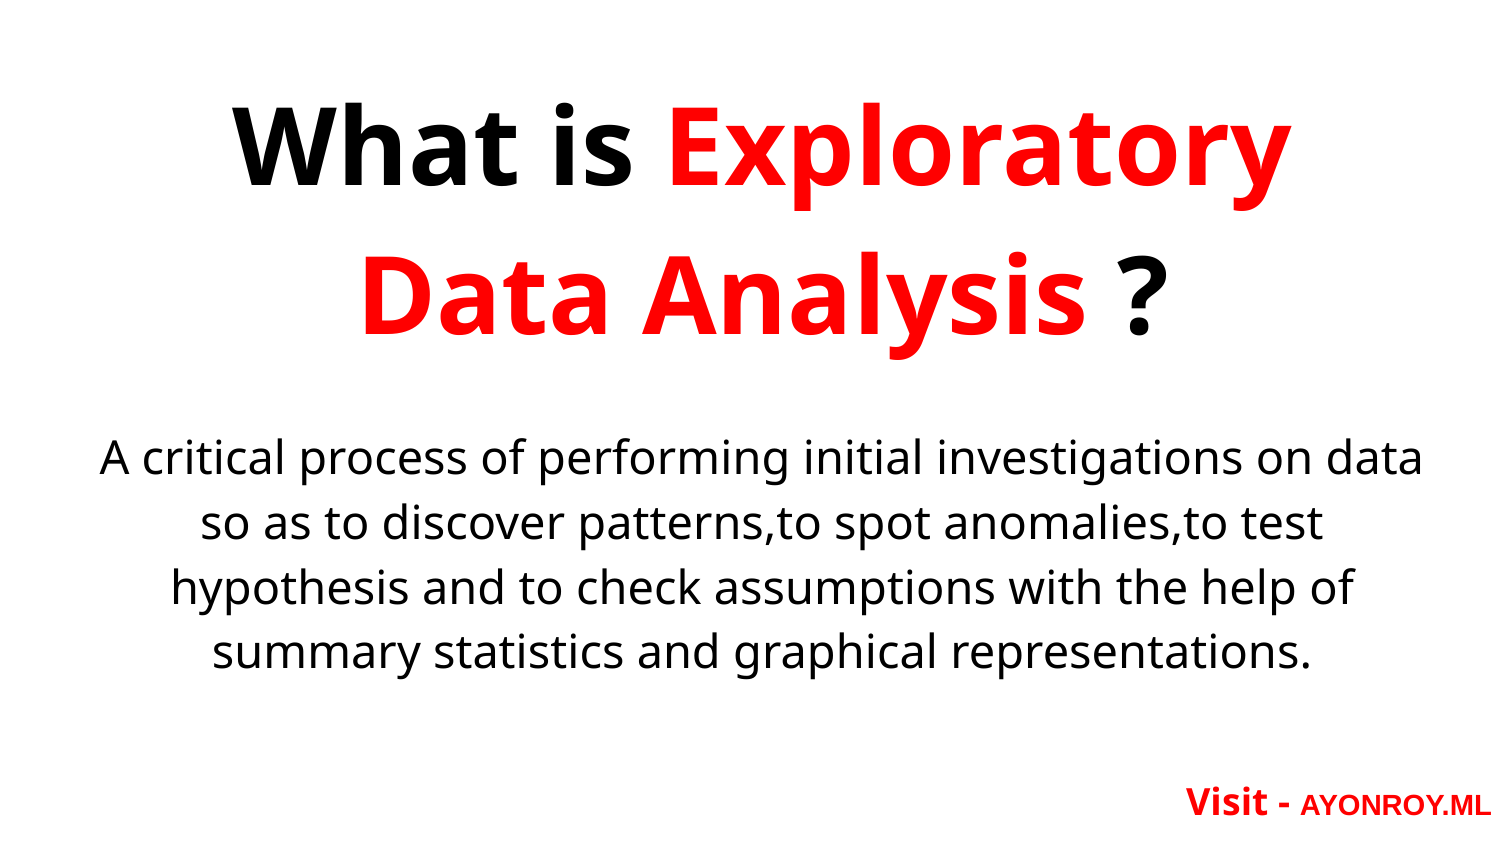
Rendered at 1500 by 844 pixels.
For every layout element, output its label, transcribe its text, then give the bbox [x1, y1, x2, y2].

text_box A critical process of performing initial investigations on data so as to discover patterns,to spot anomalies,to test hypothesis and to check assumptions with the help of summary statistics and graphical representations. [67, 404, 1458, 711]
text_box Visit - AYONROY.ML [1170, 762, 1500, 832]
text_box What is Exploratory Data Analysis ? [85, 42, 1441, 535]
